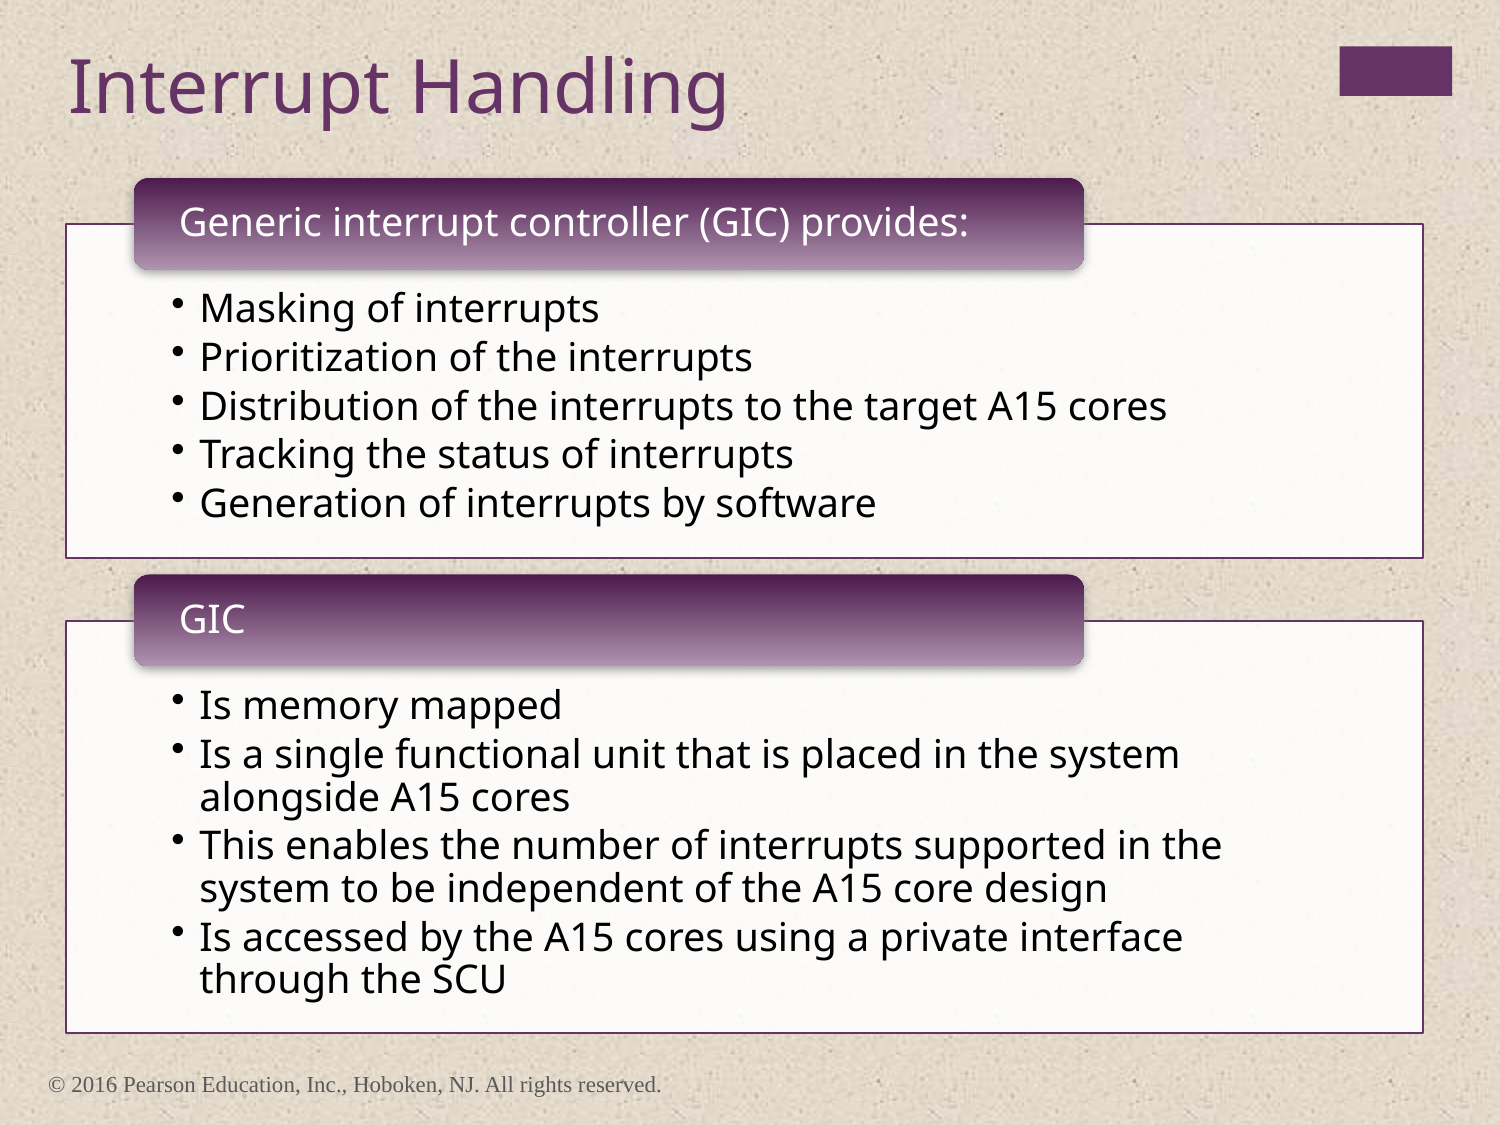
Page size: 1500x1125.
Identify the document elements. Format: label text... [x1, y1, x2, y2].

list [65, 175, 1424, 1036]
title Interrupt Handling [53, 30, 1293, 214]
footer © 2016 Pearson Education, Inc., Hoboken, NJ. All rights reserved. [33, 1053, 1038, 1114]
picture [0, 0, 1500, 1125]
